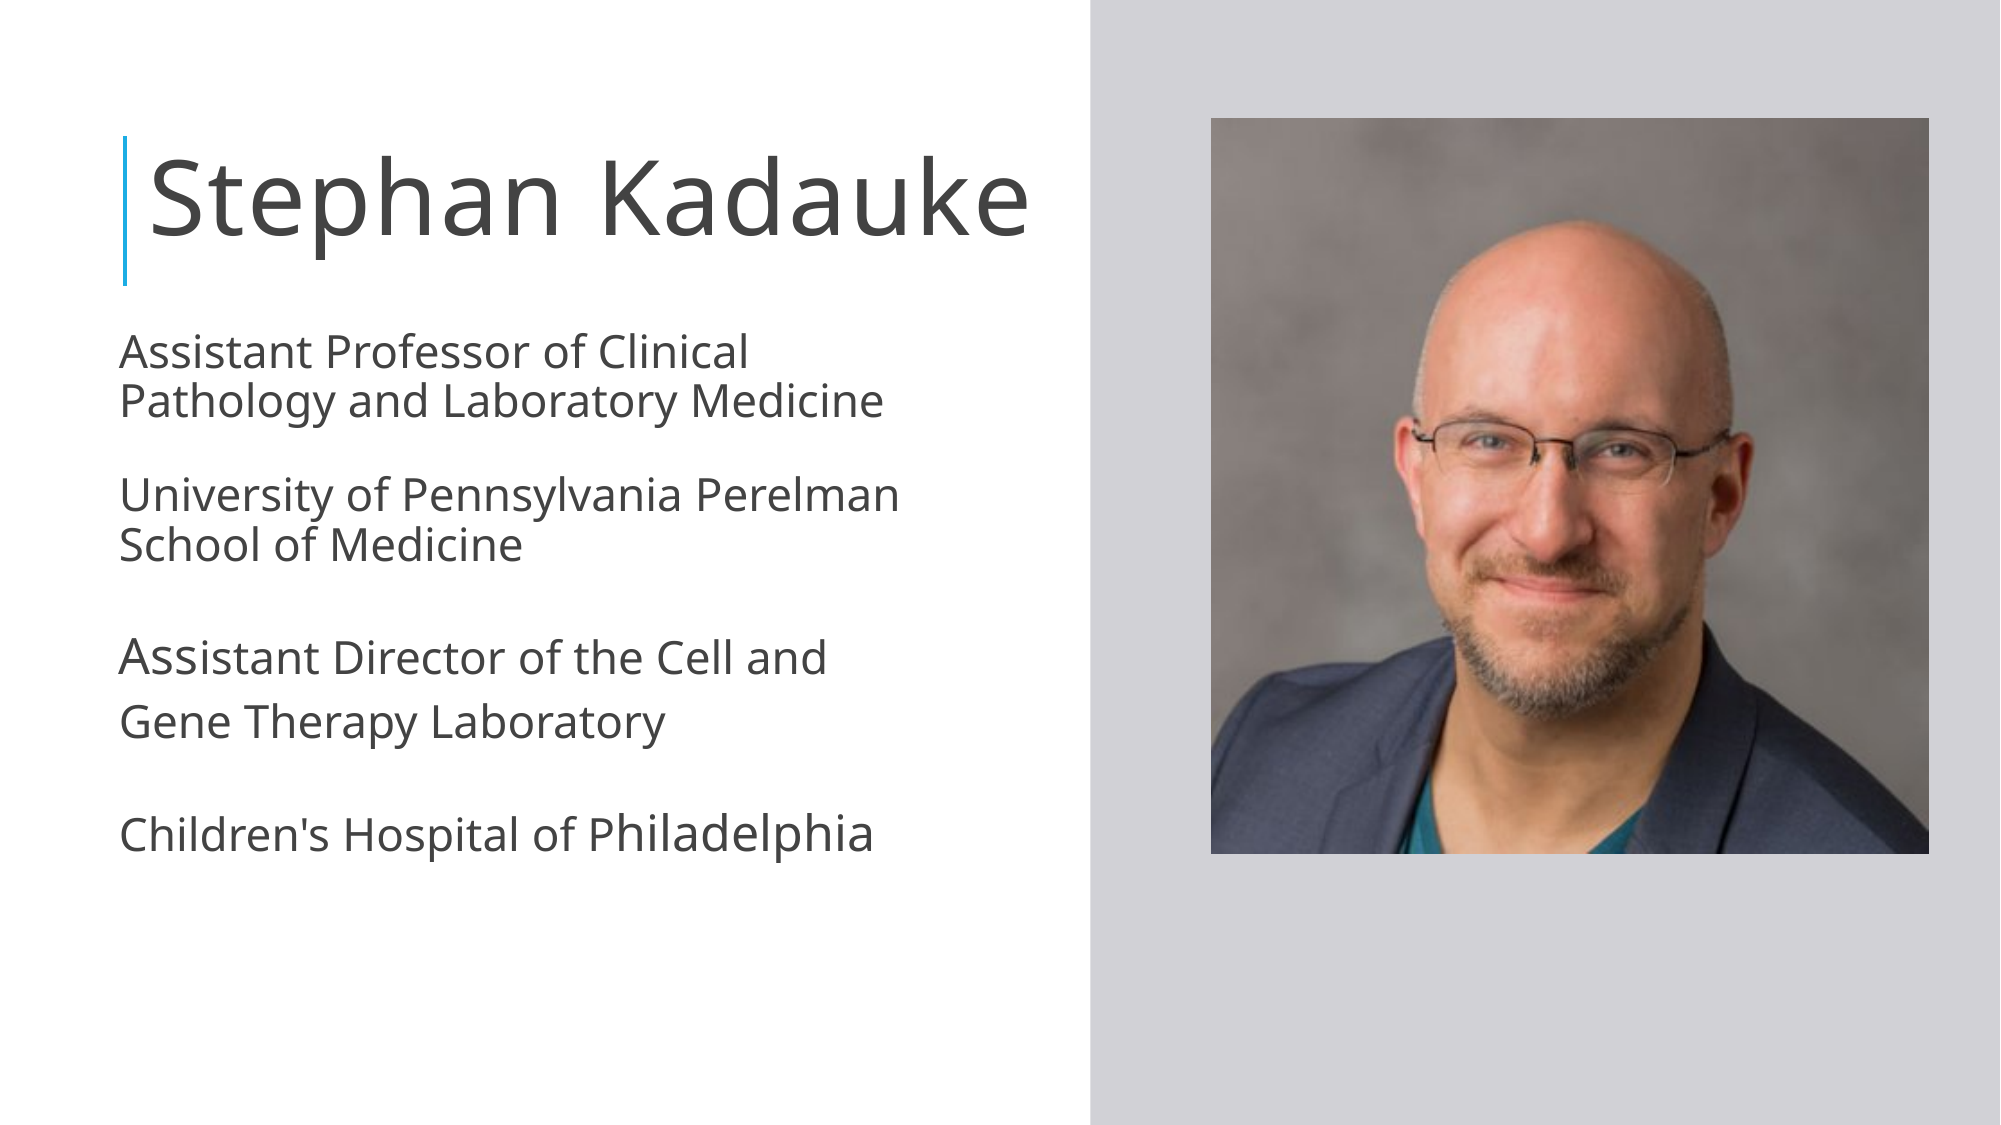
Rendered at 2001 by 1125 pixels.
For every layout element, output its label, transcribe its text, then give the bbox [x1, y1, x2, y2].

picture [1211, 118, 1930, 854]
title Stephan Kadauke [128, 135, 1067, 324]
list Assistant Professor of Clinical Pathology and Laboratory Medicine University of Pennsylvania Perelman School of Medicine Assistant Director of the Cell and Gene Therapy Laboratory Children's Hospital of Philadelphia [99, 308, 971, 987]
